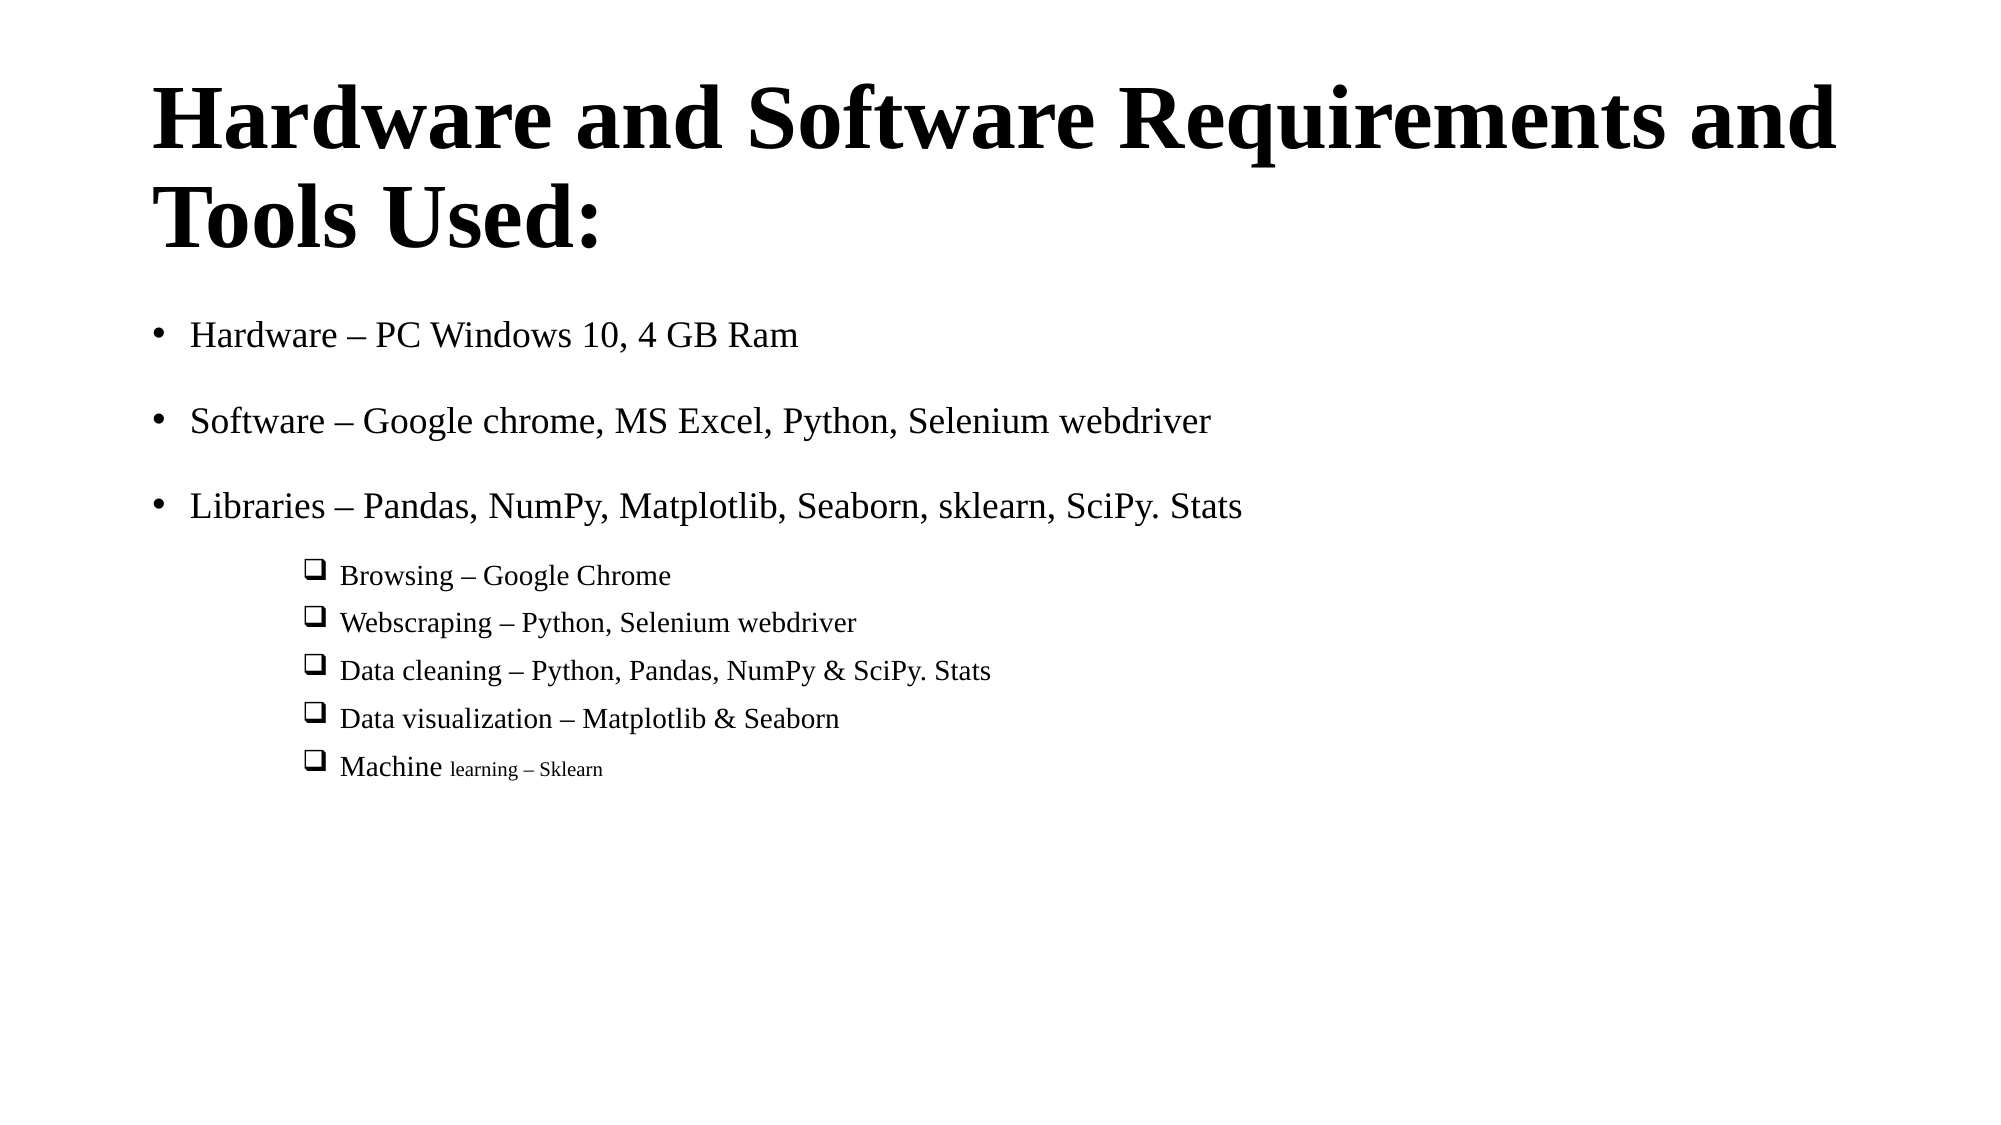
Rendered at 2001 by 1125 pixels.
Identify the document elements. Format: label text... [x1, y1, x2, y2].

title Hardware and Software Requirements and Tools Used: [137, 59, 1863, 278]
list Hardware – PC Windows 10, 4 GB Ram Software – Google chrome, MS Excel, Python, Selenium webdriver Libraries – Pandas, NumPy, Matplotlib, Seaborn, sklearn, SciPy. Stats Browsing – Google Chrome Webscraping – Python, Selenium webdriver Data cleaning – Python, Pandas, NumPy & SciPy. Stats Data visualization – Matplotlib & Seaborn Machine learning – Sklearn [137, 299, 1863, 1014]
